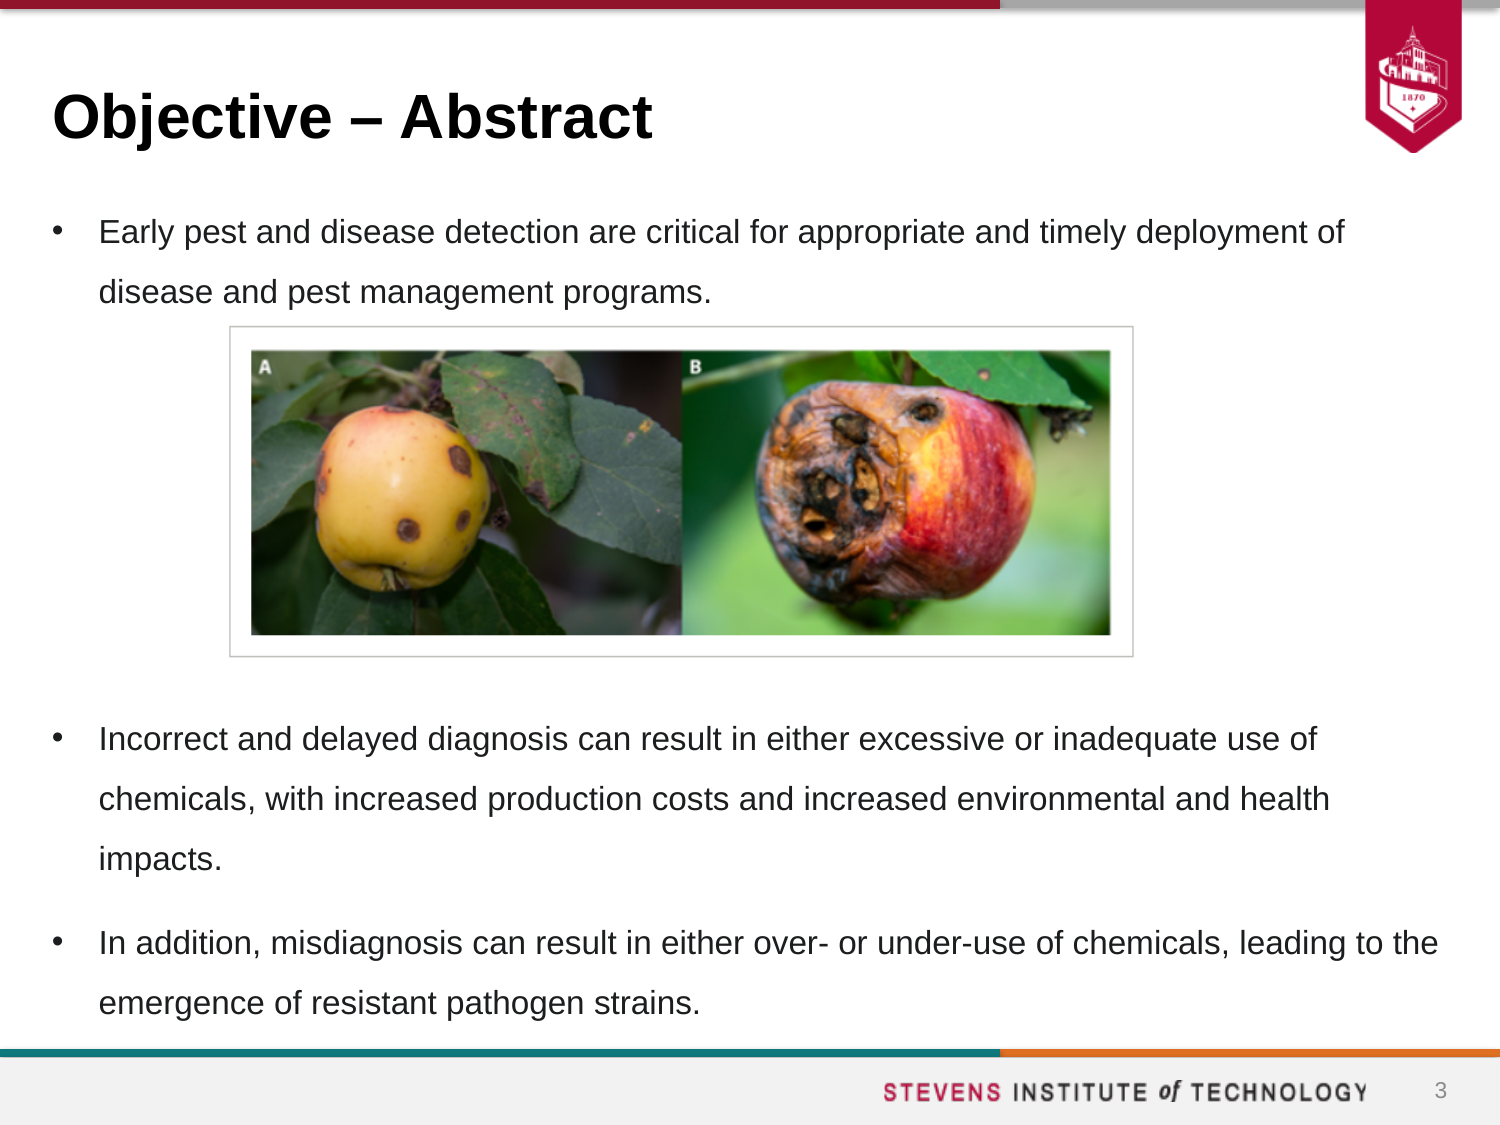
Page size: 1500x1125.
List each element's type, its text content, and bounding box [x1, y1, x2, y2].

picture [228, 322, 1138, 663]
title Objective – Abstract [37, 68, 1236, 157]
text_box Incorrect and delayed diagnosis can result in either excessive or inadequate use of chemicals, with increased production costs and increased environmental and health impacts. In addition, misdiagnosis can result in either over‐ or under‐use of chemicals, leading to the emergence of resistant pathogen strains. [37, 689, 1463, 1030]
slide_number 3 [1401, 1059, 1481, 1120]
list Early pest and disease detection are critical for appropriate and timely deployment of disease and pest management programs. [37, 182, 1463, 311]
